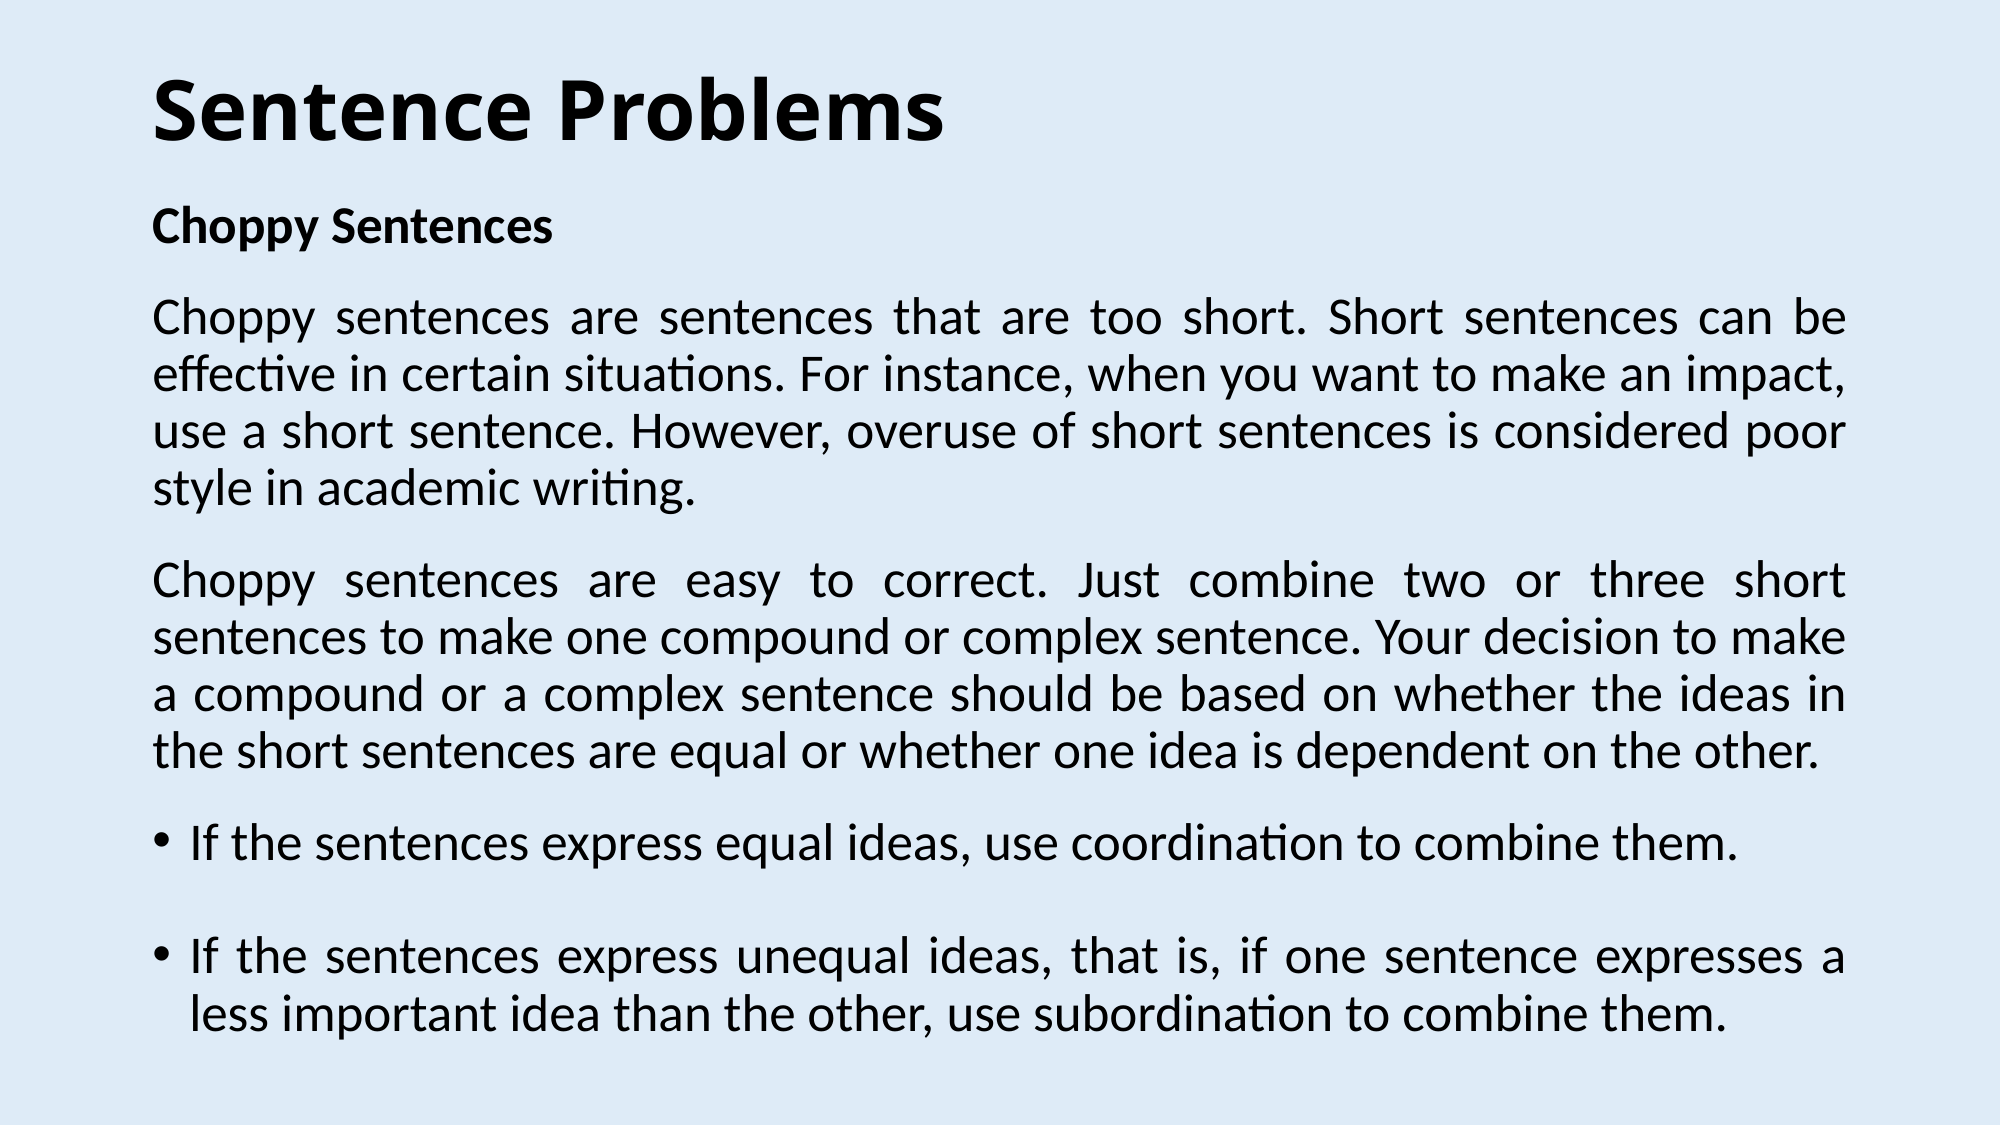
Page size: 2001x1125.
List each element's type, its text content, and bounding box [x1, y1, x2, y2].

list Choppy Sentences Choppy sentences are sentences that are too short. Short sentences can be effective in certain situations. For instance, when you want to make an impact, use a short sentence. However, overuse of short sentences is considered poor style in academic writing. Choppy sentences are easy to correct. Just combine two or three short sentences to make one compound or complex sentence. Your decision to make a compound or a complex sentence should be based on whether the ideas in the short sentences are equal or whether one idea is dependent on the other. If the sentences express equal ideas, use coordination to combine them. If the sentences express unequal ideas, that is, if one sentence expresses a less important idea than the other, use subordination to combine them. [137, 189, 1863, 1073]
title Sentence Problems [137, 55, 1863, 172]
